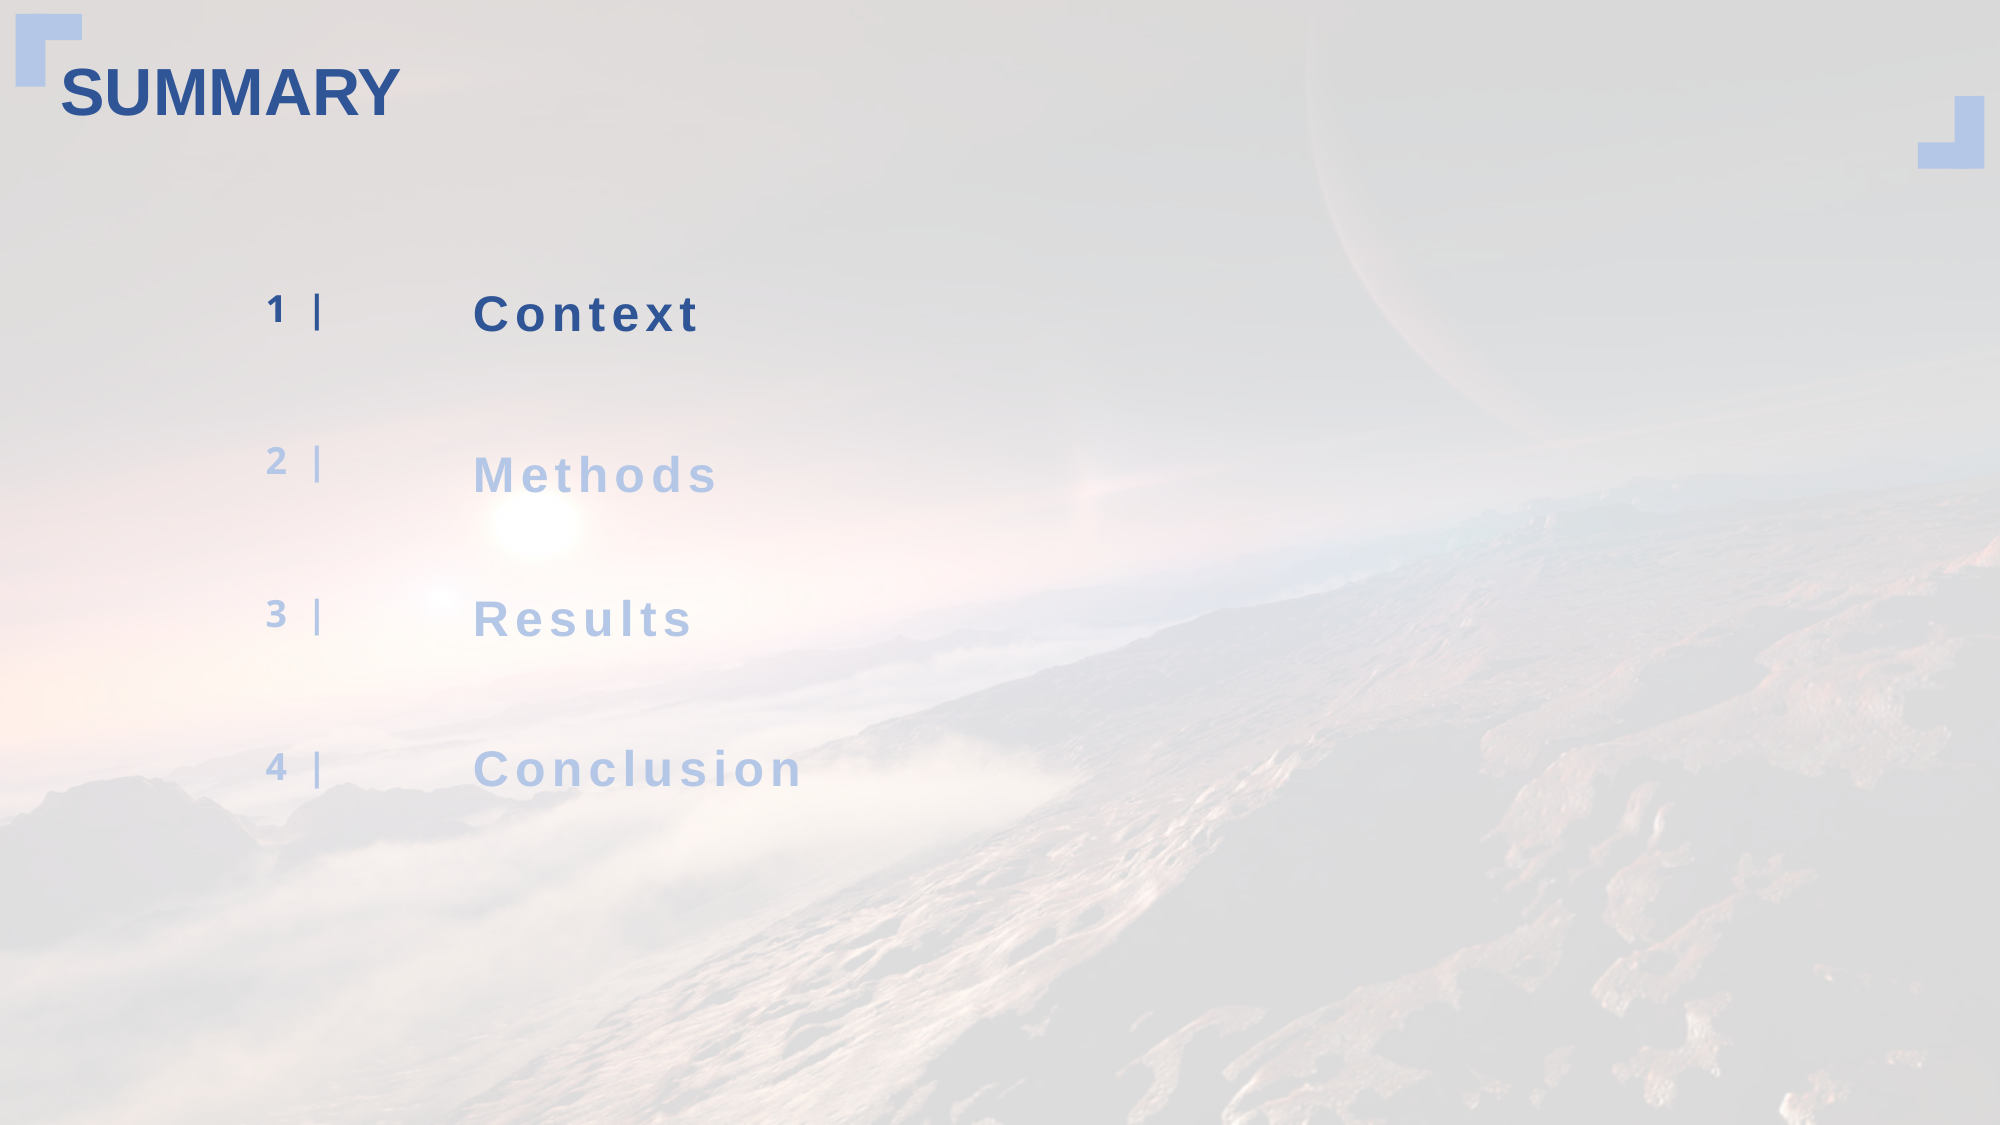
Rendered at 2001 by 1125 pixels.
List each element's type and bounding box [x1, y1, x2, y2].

picture [0, 0, 2000, 1125]
text_box [1917, 95, 1985, 169]
text_box [15, 13, 82, 87]
text_box [223, 429, 1949, 503]
text_box [223, 268, 1949, 341]
text_box [223, 722, 1949, 796]
text_box [223, 573, 1949, 647]
